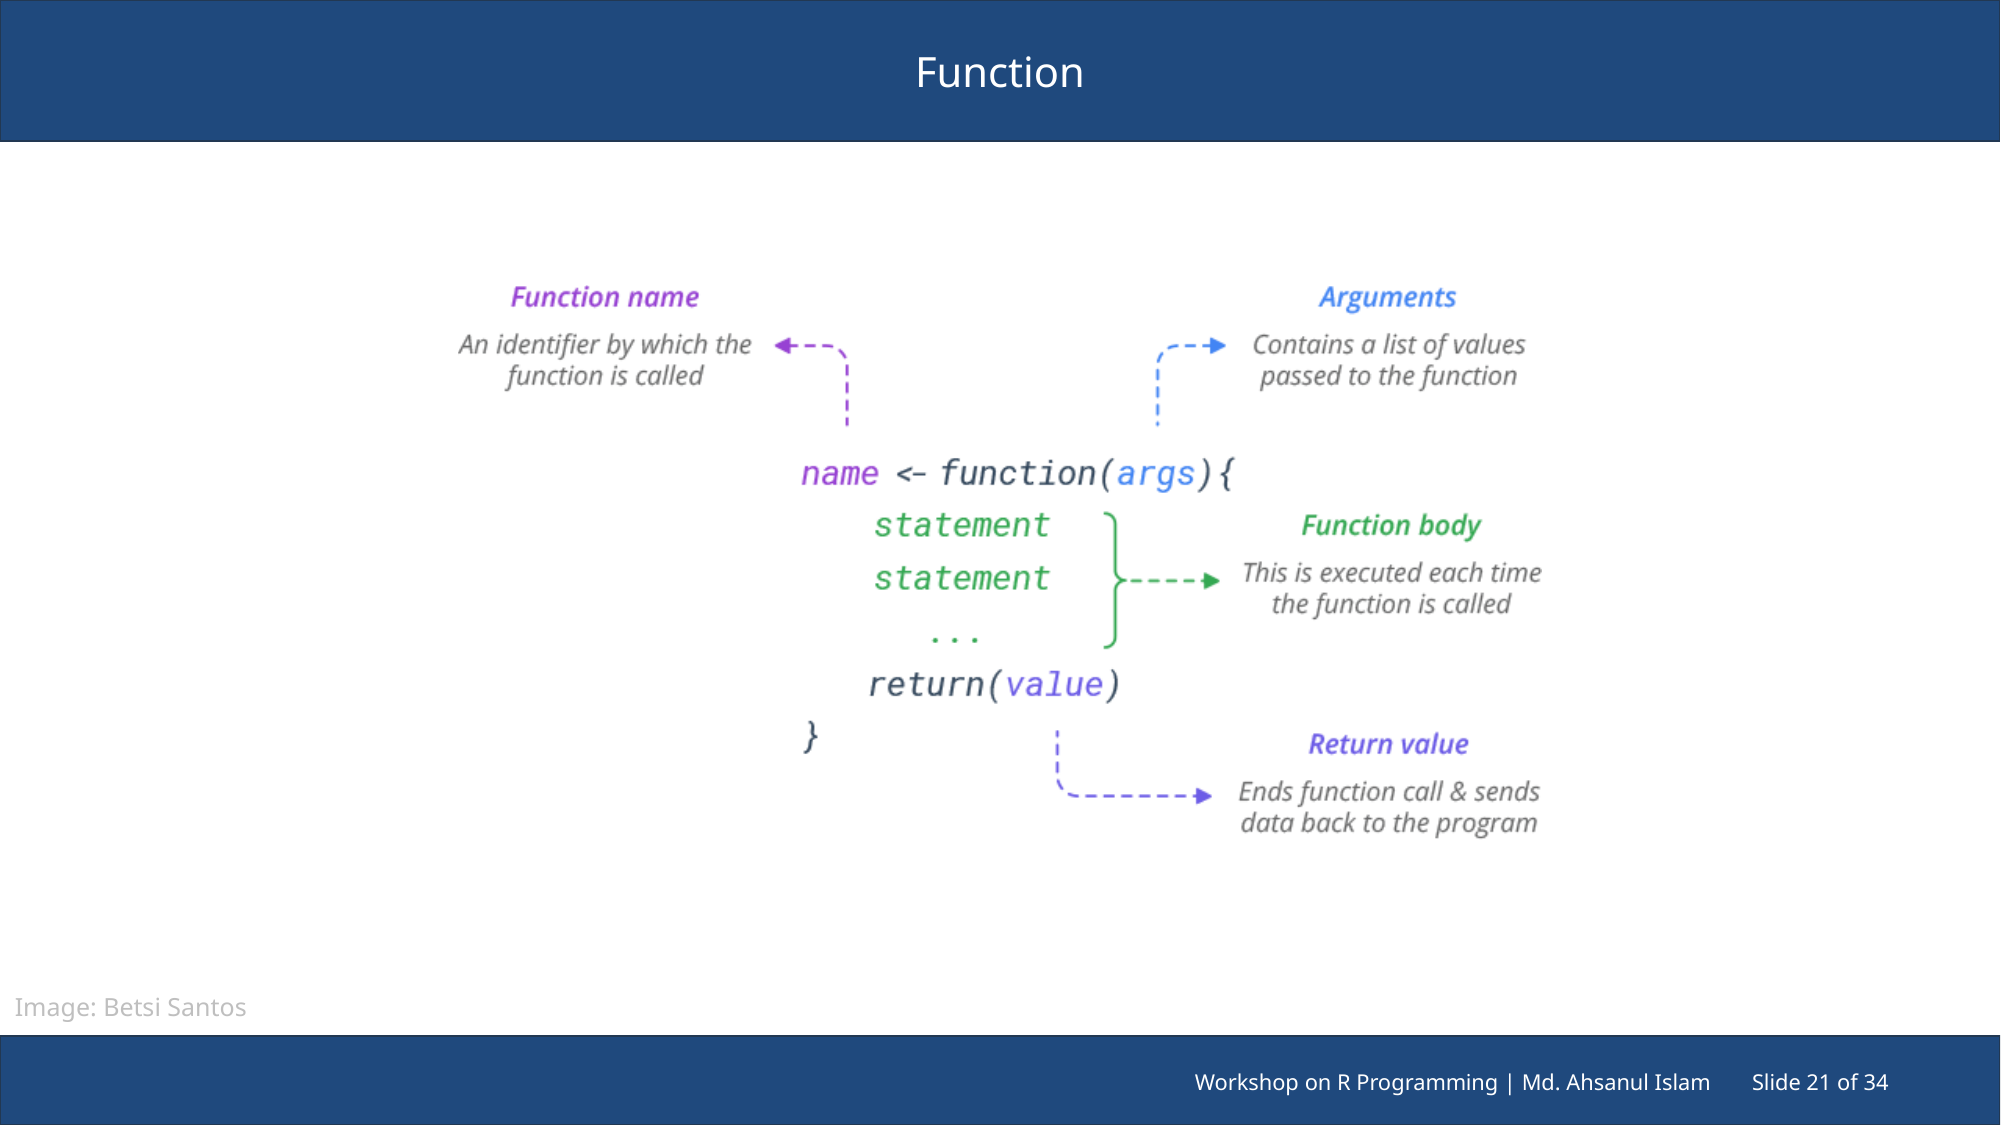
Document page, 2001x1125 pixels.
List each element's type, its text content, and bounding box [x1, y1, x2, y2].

text_box Function [0, 0, 2000, 142]
text_box Image: Betsi Santos [0, 983, 2000, 1029]
footer Workshop on R Programming | Md. Ahsanul Islam [898, 1053, 1726, 1114]
picture [458, 284, 1542, 841]
slide_number Slide 21 of 34 [1726, 1053, 1904, 1114]
